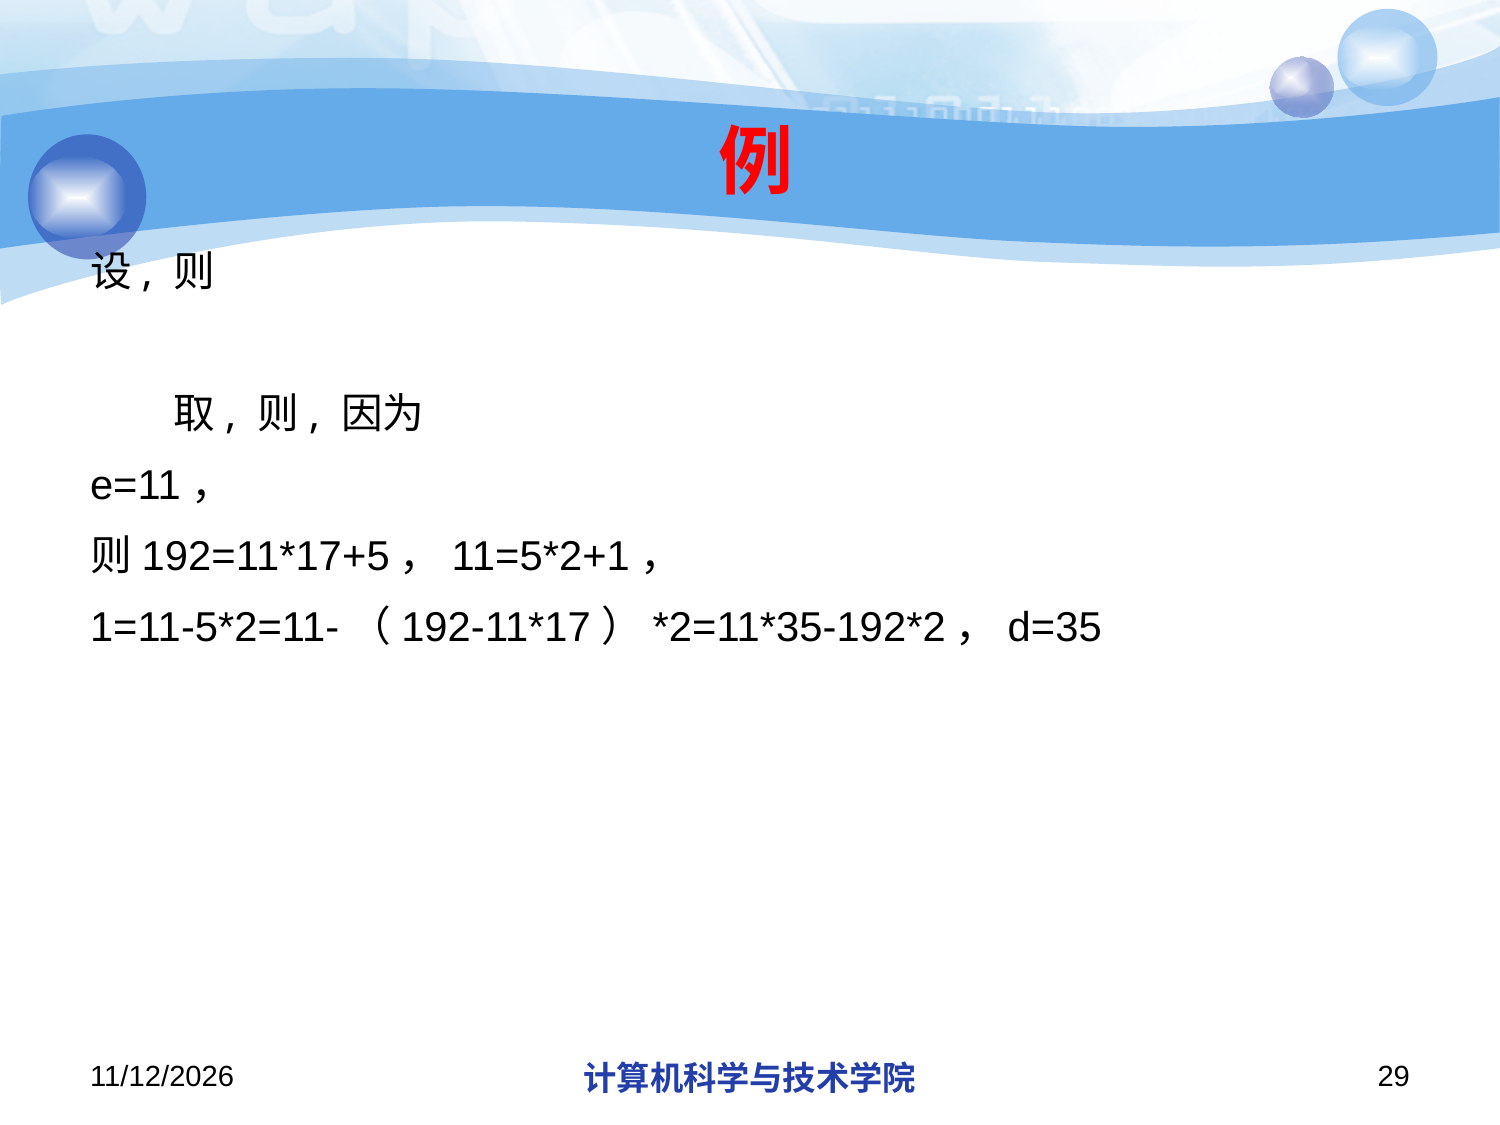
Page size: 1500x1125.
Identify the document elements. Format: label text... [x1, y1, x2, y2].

title 例 [149, 112, 1363, 206]
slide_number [74, 1049, 426, 1103]
picture [0, 0, 1500, 112]
footer 计算机科学与技术学院 [512, 1049, 988, 1103]
slide_number 29 [1074, 1049, 1426, 1103]
